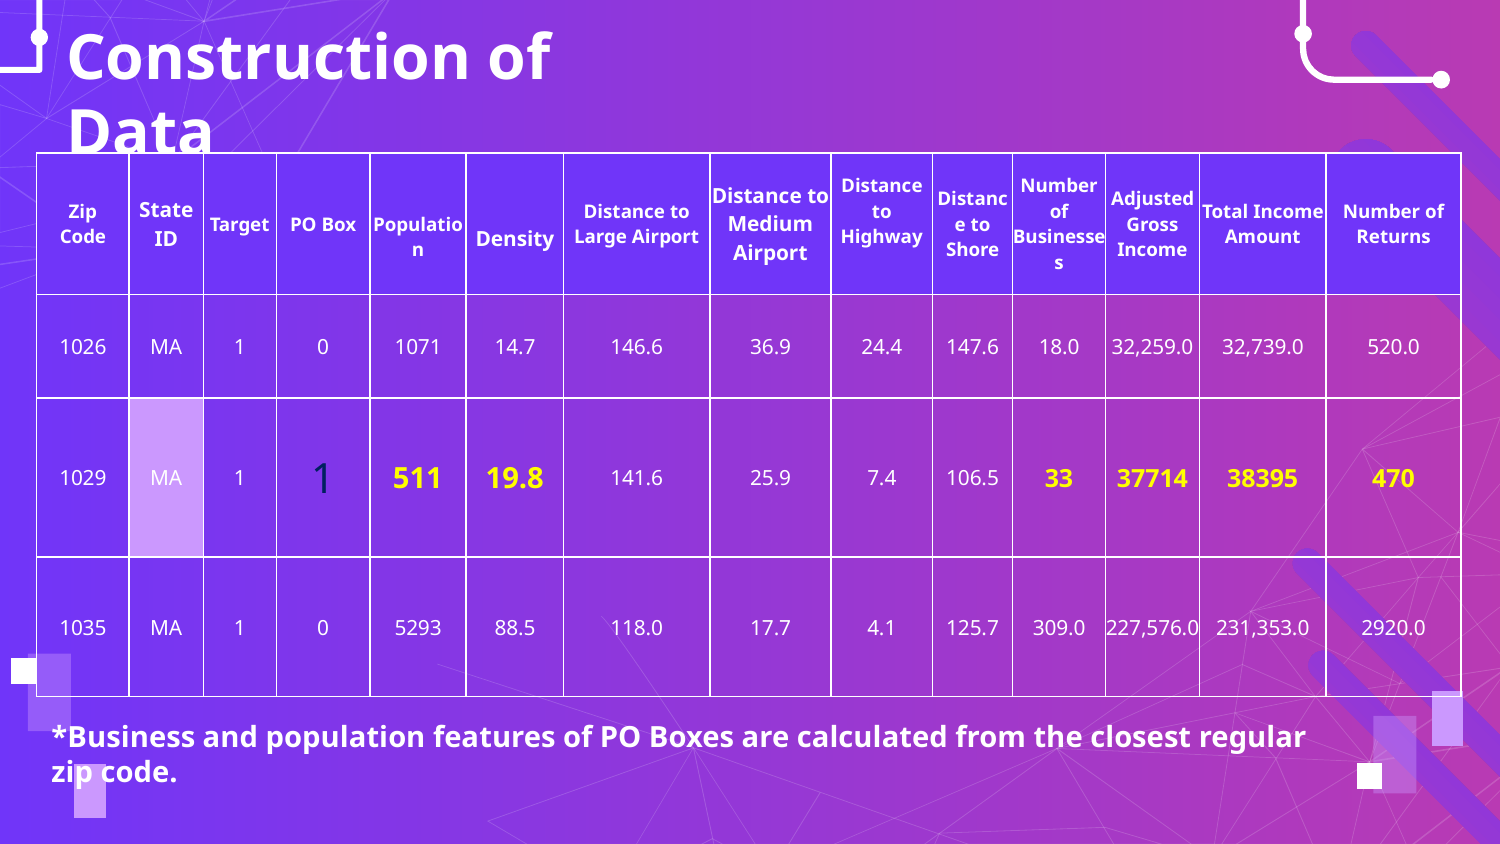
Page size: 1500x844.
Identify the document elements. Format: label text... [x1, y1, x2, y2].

table_cell 36.9 [711, 295, 830, 397]
table_cell 14.7 [467, 295, 563, 397]
table_cell 1071 [371, 295, 465, 397]
table_header Density [467, 154, 563, 294]
table_cell 25.9 [711, 399, 830, 556]
table_cell MA [130, 399, 203, 556]
table_cell 2920.0 [1327, 558, 1460, 696]
table_cell 24.4 [832, 295, 932, 397]
table_cell 125.7 [933, 558, 1012, 696]
table_cell 4.1 [832, 558, 932, 696]
table_cell MA [130, 558, 203, 696]
table_cell 520.0 [1327, 295, 1460, 397]
table_header Distance to Shore [933, 154, 1012, 294]
table_header Population [371, 154, 465, 294]
table_cell 1 [204, 558, 276, 696]
table_cell 309.0 [1013, 558, 1105, 696]
table_cell MA [130, 295, 203, 397]
table_cell 17.7 [711, 558, 830, 696]
table_cell 32,739.0 [1200, 295, 1325, 397]
table_header Total Income Amount [1200, 154, 1325, 294]
table_cell 19.8 [467, 399, 563, 556]
table_cell 5293 [371, 558, 465, 696]
table_cell 118.0 [564, 558, 709, 696]
table_cell 32,259.0 [1106, 295, 1199, 397]
table_cell 38395 [1200, 399, 1325, 556]
table_cell 470 [1327, 399, 1460, 556]
table_cell 1 [204, 399, 276, 556]
table_header Number of Returns [1327, 154, 1460, 294]
table_cell 0 [277, 558, 369, 696]
table_cell 1029 [37, 399, 128, 556]
table_header Target [204, 154, 276, 294]
table_cell 33 [1013, 399, 1105, 556]
table_header Distance to Medium Airport [711, 154, 830, 294]
text_box *Business and population features of PO Boxes are calculated from the closest regular zip code. [36, 710, 1329, 796]
table_header State ID [130, 154, 203, 294]
table_cell 141.6 [564, 399, 709, 556]
table_header Adjusted Gross Income [1106, 154, 1199, 294]
table_cell 106.5 [933, 399, 1012, 556]
table_cell 18.0 [1013, 295, 1105, 397]
table_cell 511 [371, 399, 465, 556]
table_header Number of Businesses [1013, 154, 1105, 294]
table_cell 88.5 [467, 558, 563, 696]
table_cell 146.6 [564, 295, 709, 397]
table_cell 37714 [1106, 399, 1199, 556]
table_cell 7.4 [832, 399, 932, 556]
table_cell 231,353.0 [1200, 558, 1325, 696]
table_cell 1 [204, 295, 276, 397]
title Construction of Data [51, 2, 683, 97]
table_header Zip Code [37, 154, 128, 294]
table_cell 1 [277, 399, 369, 556]
table_header Distance to Highway [832, 154, 932, 294]
table_cell 227,576.0 [1106, 558, 1199, 696]
table_cell 0 [277, 295, 369, 397]
table_cell 1035 [37, 558, 128, 696]
table_header PO Box [277, 154, 369, 294]
table_cell 147.6 [933, 295, 1012, 397]
table_cell 1026 [37, 295, 128, 397]
